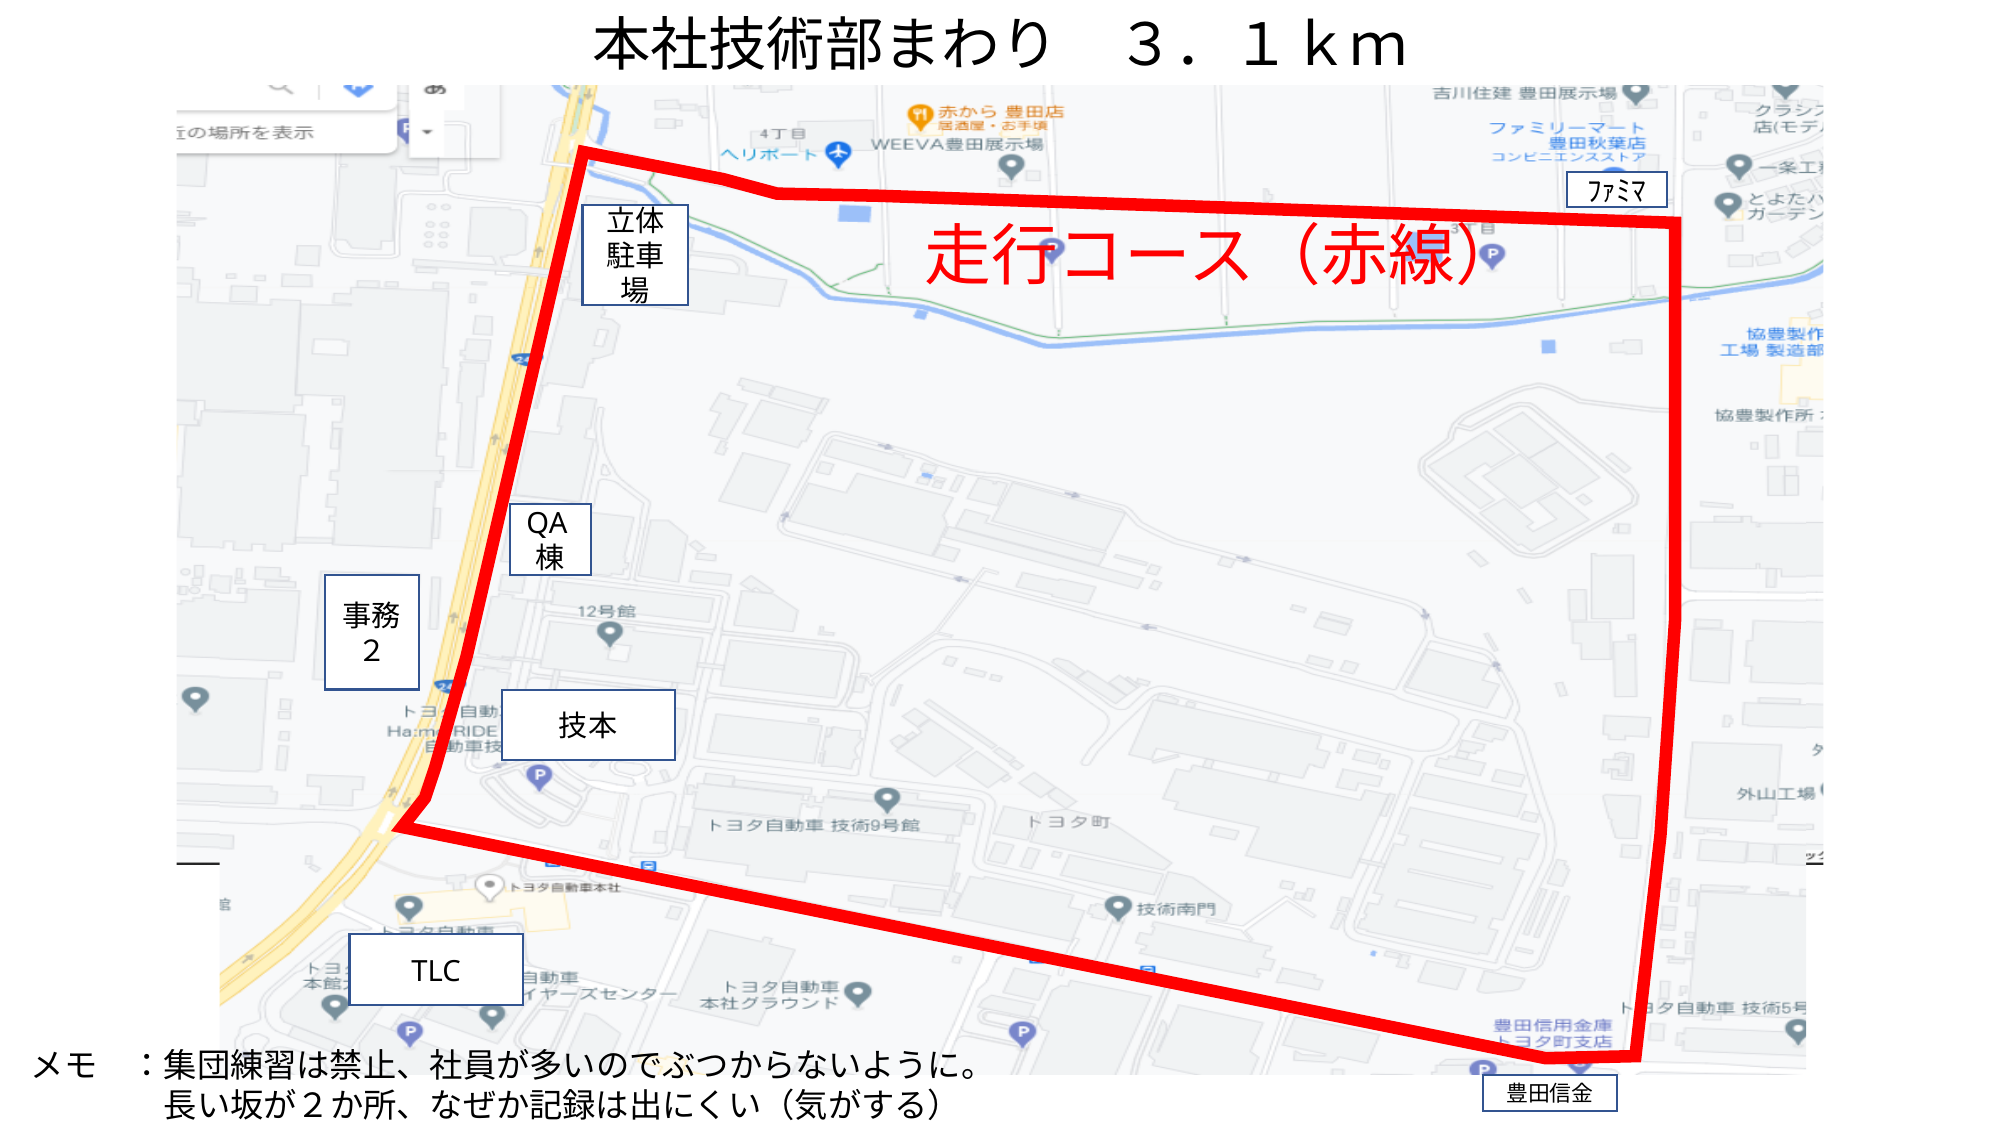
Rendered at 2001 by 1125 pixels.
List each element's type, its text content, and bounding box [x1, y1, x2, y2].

text_box 豊田信金 [1482, 1075, 1618, 1112]
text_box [176, 85, 1824, 1075]
text_box メモ ：集団練習は禁止、社員が多いのでぶつからないように。 長い坂が２か所、なぜか記録は出にくい（気がする） [16, 1036, 1457, 1125]
text_box 本社技術部まわり ３．１ｋｍ [0, 0, 2000, 85]
